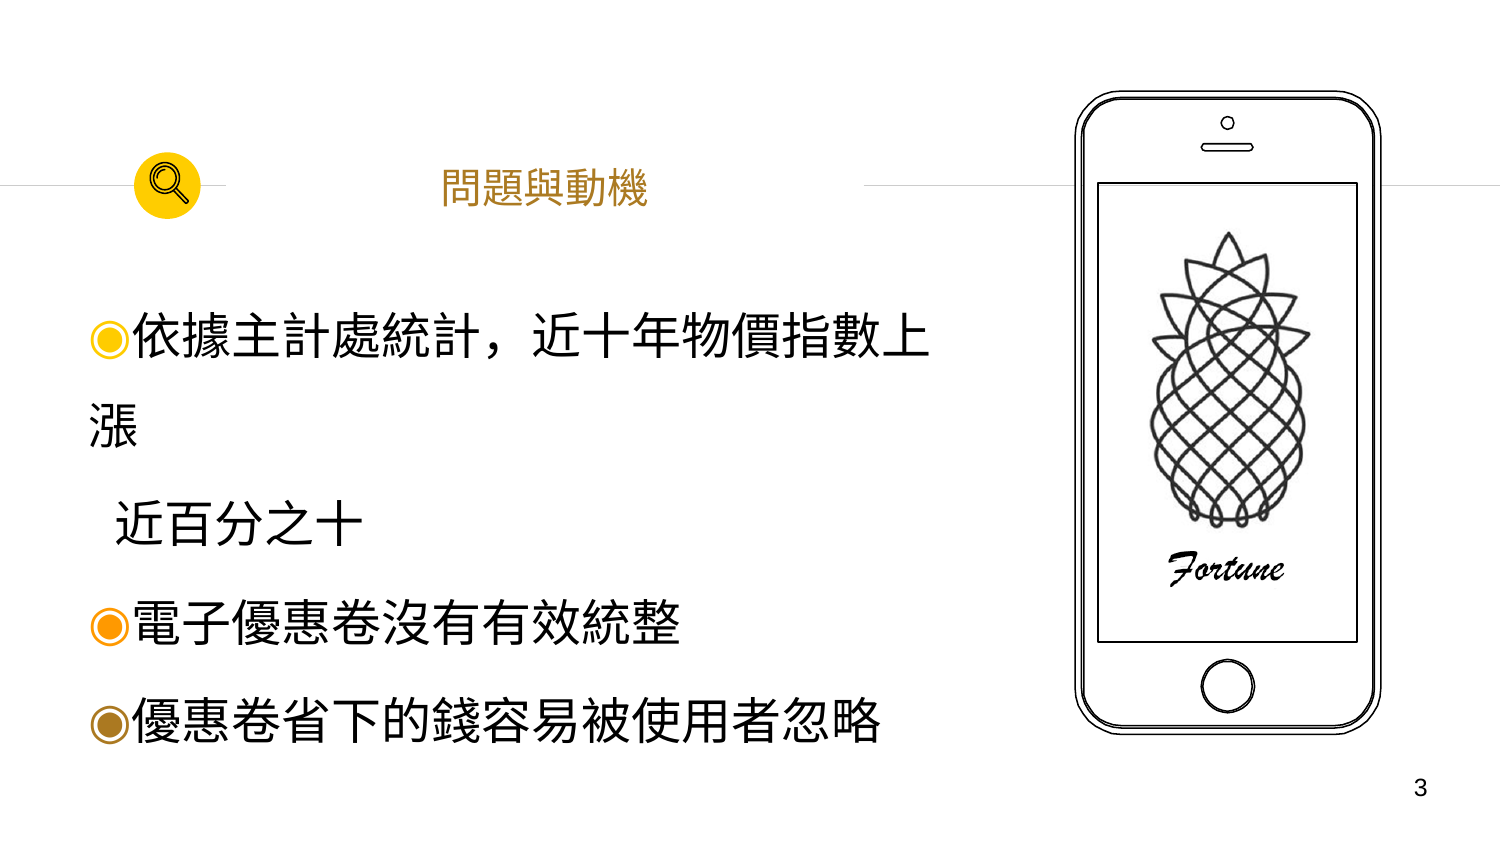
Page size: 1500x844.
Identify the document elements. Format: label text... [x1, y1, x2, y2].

list 依據主計處統計，近十年物價指數上漲 近百分之十 電子優惠卷沒有有效統整 優惠卷省下的錢容易被使用者忽略 [73, 259, 987, 753]
title 問題與動機 [226, 151, 863, 223]
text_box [150, 162, 189, 204]
picture [1140, 208, 1316, 593]
slide_number ‹#› [1181, 763, 1436, 809]
text_box [1075, 91, 1381, 735]
